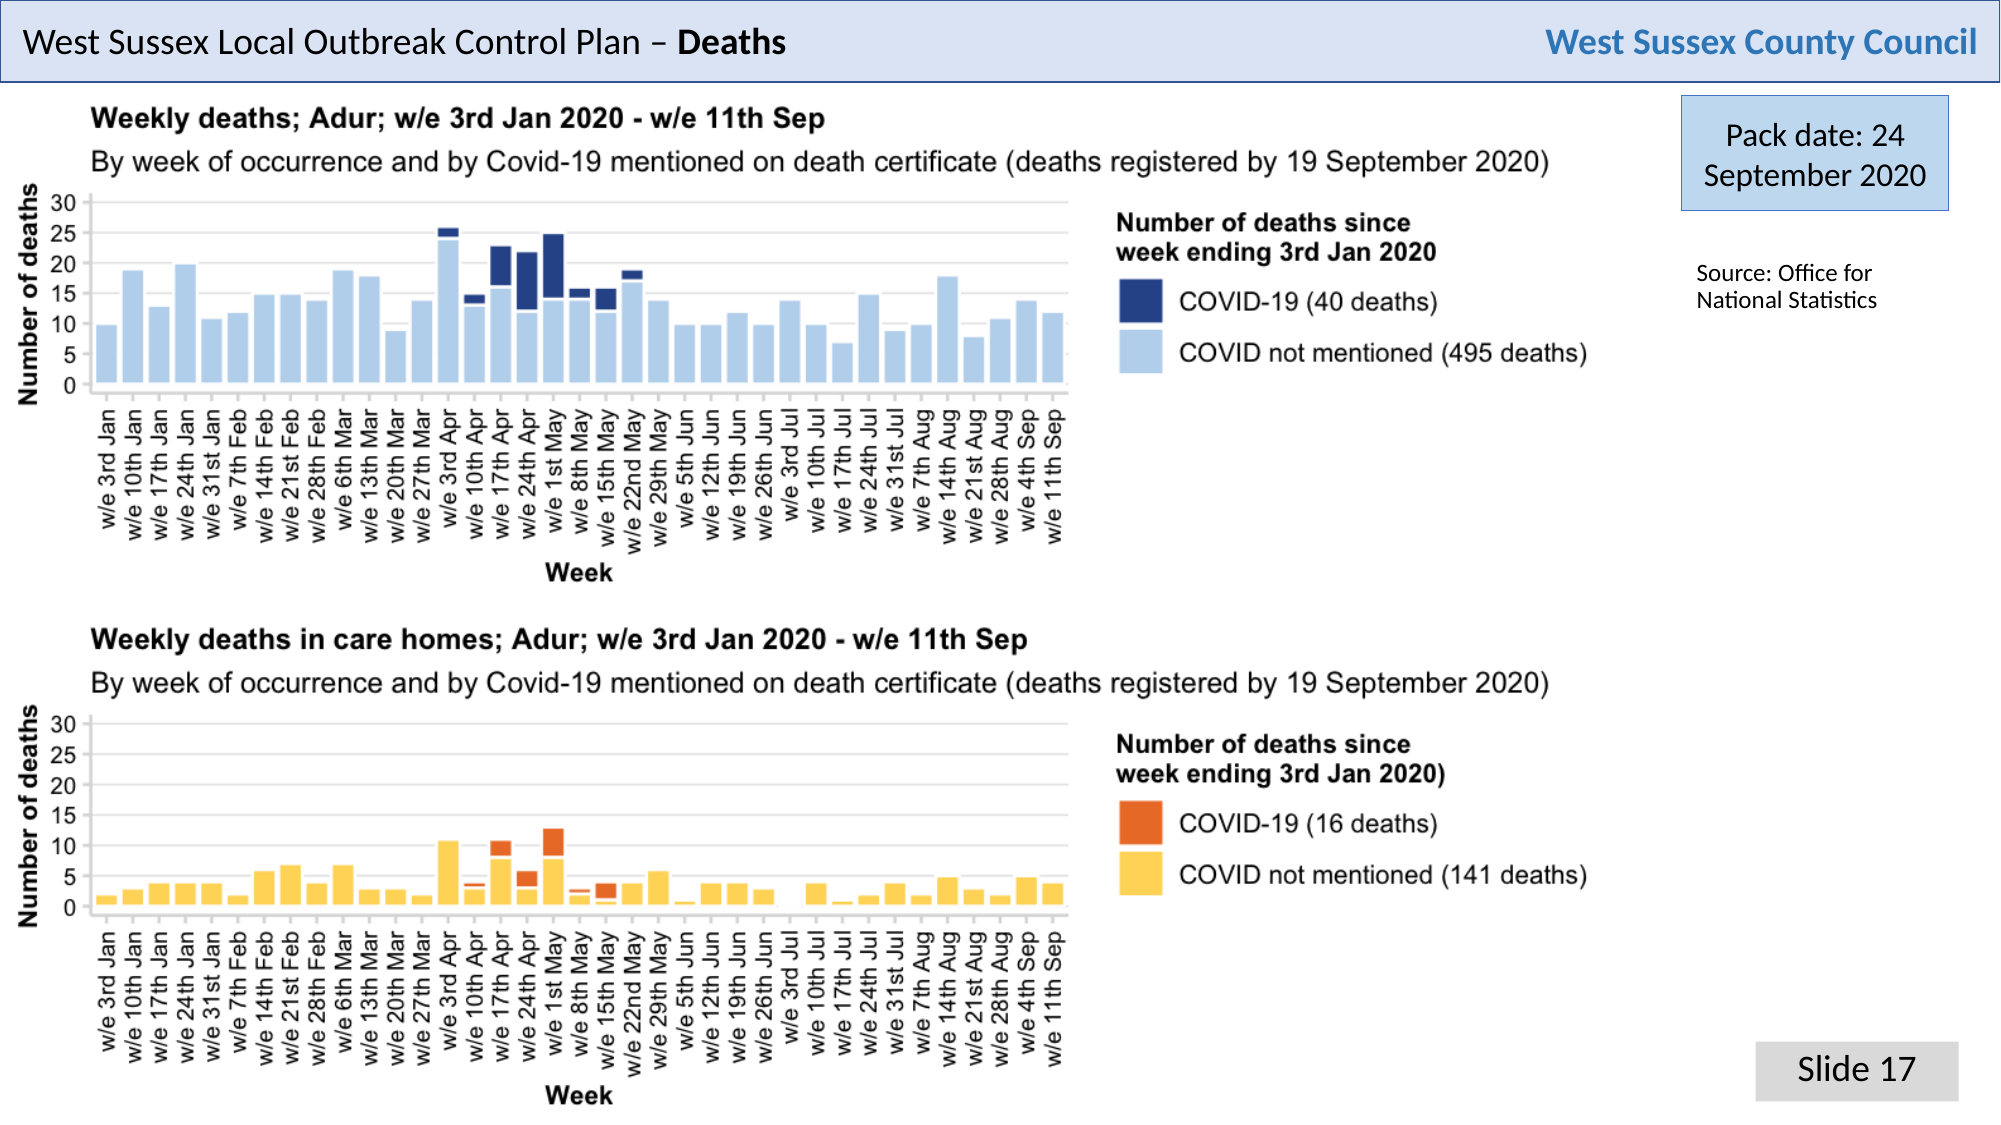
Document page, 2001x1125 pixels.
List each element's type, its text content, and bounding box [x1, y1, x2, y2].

picture [3, 612, 1619, 1125]
picture [3, 91, 1619, 602]
list Source: Office for National Statistics [1681, 252, 1959, 289]
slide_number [1681, 95, 1949, 211]
list Slide 17 [1755, 1041, 1959, 1102]
